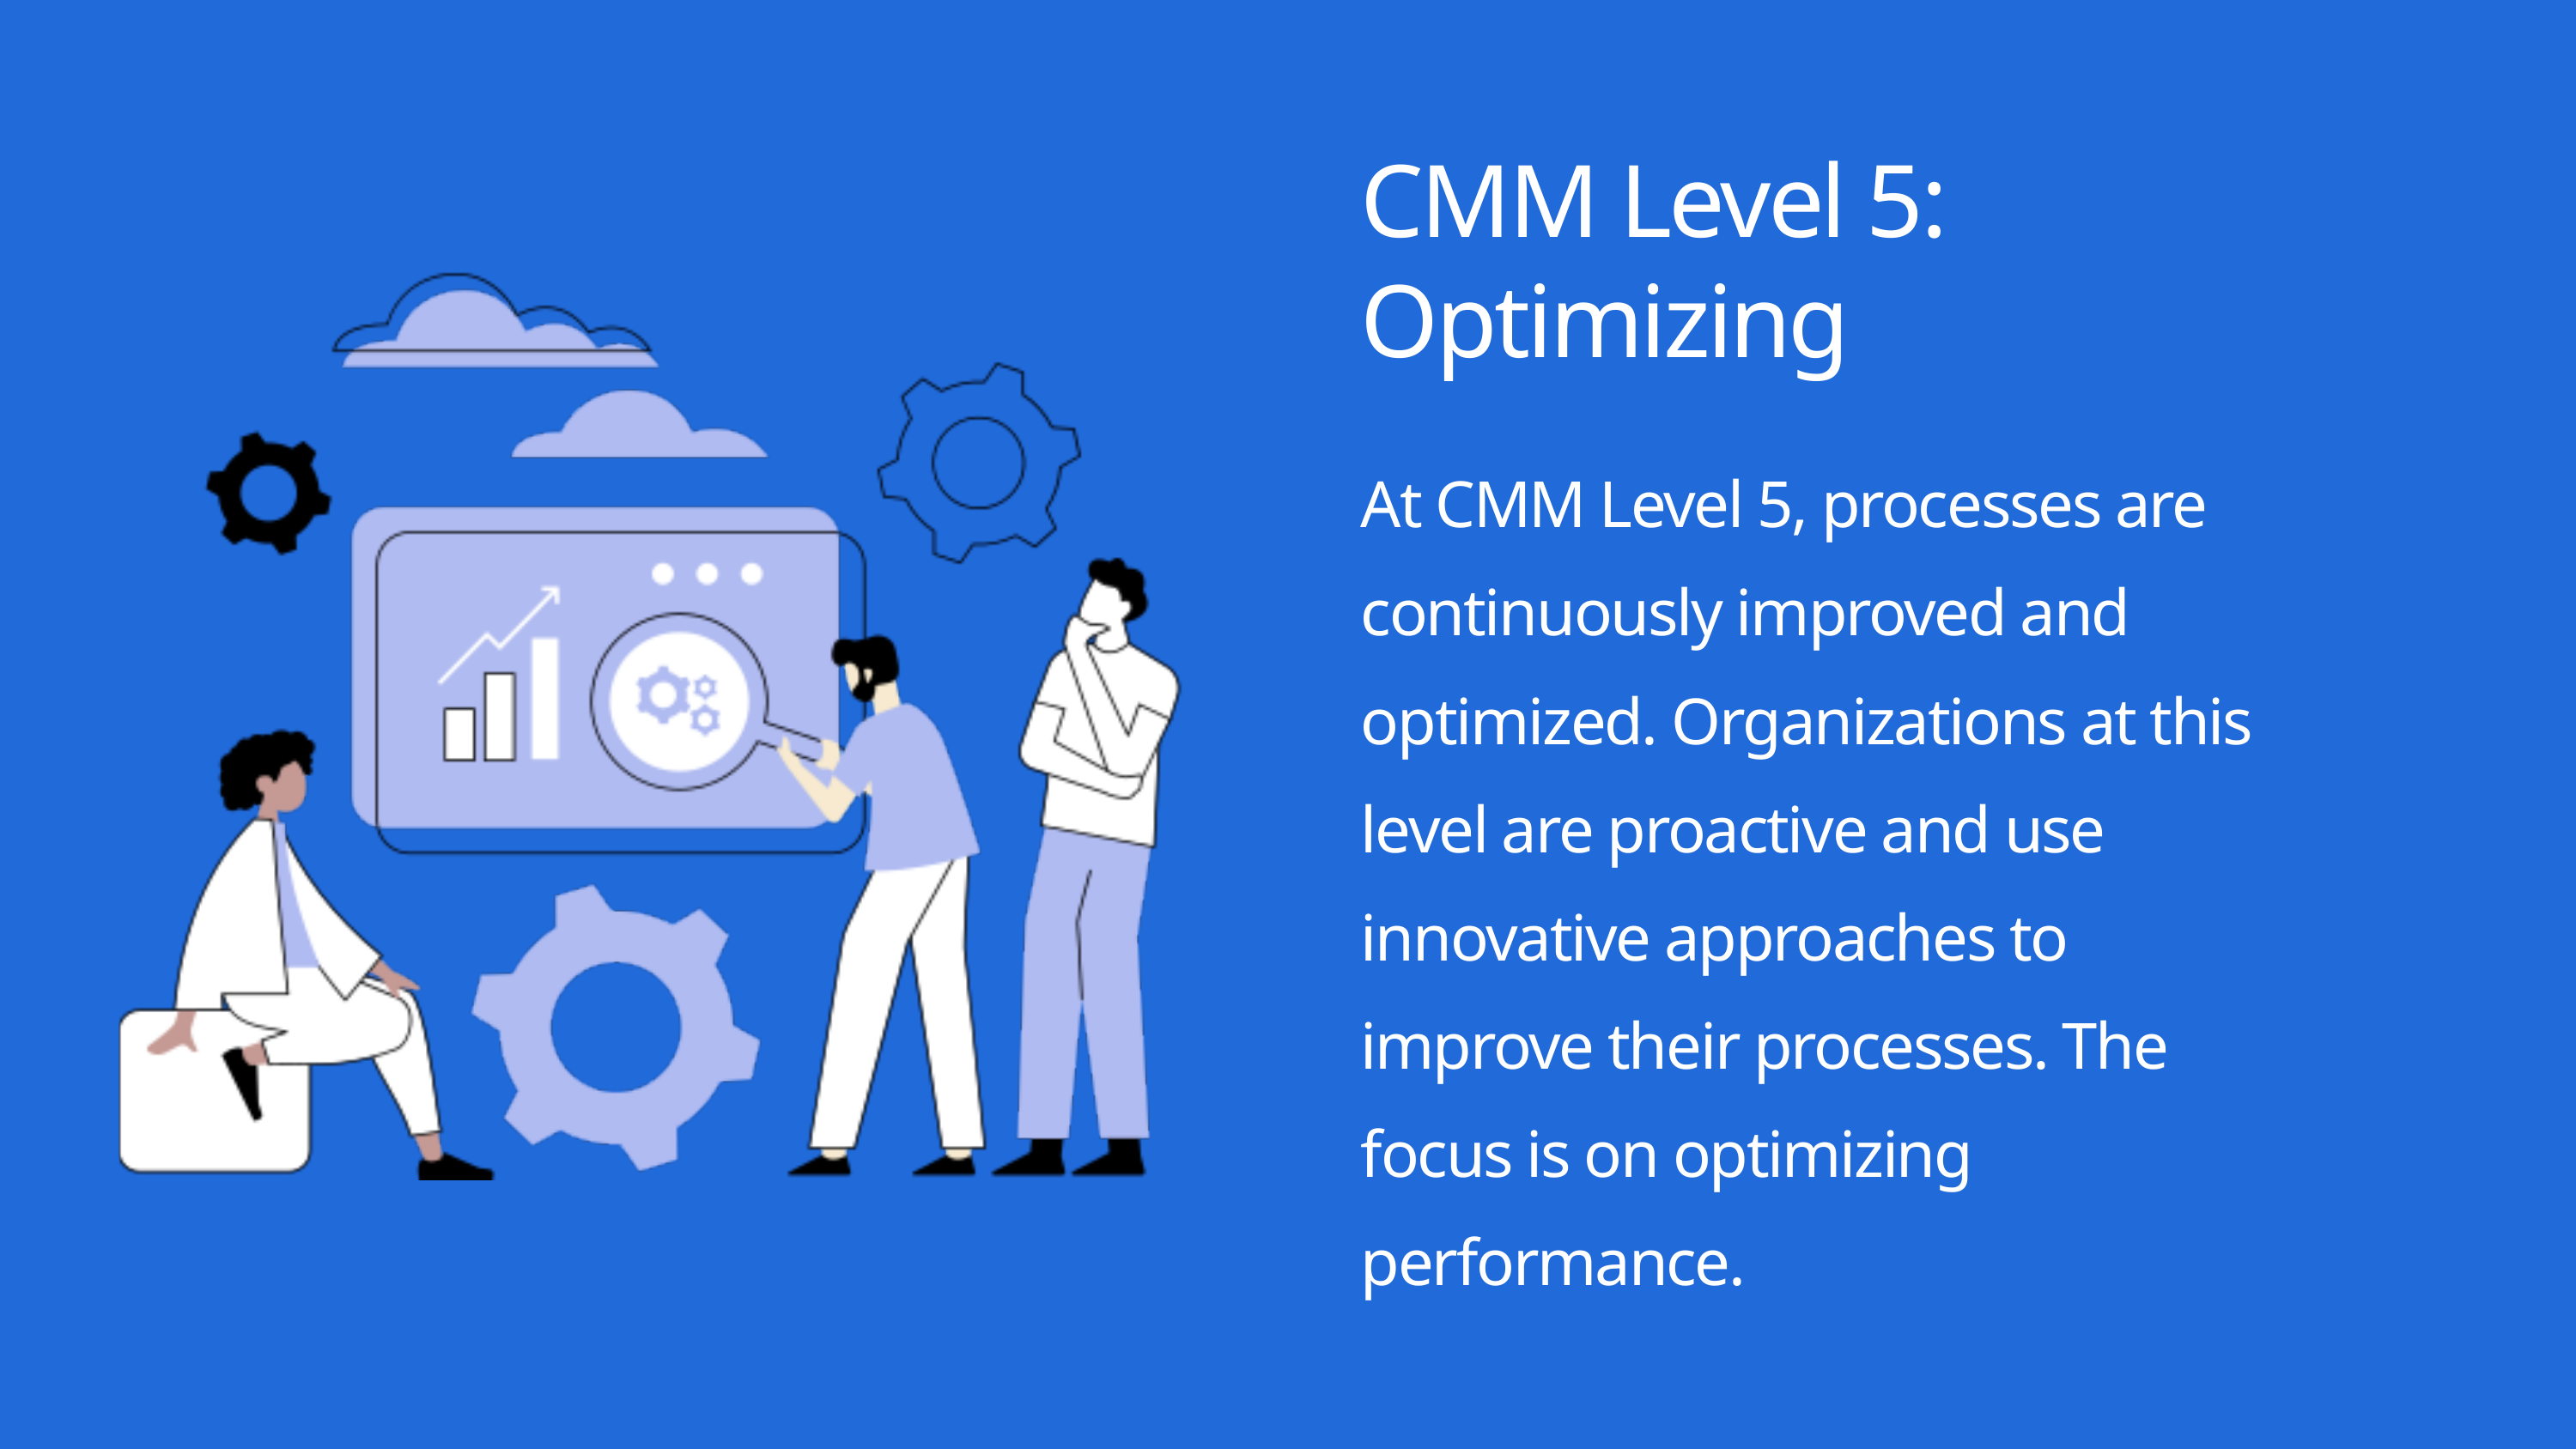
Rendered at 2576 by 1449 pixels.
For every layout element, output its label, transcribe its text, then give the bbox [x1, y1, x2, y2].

text_box At CMM Level 5, processes are continuously improved and optimized. Organizations at this level are proactive and use innovative approaches to improve their processes. The focus is on optimizing performance. [1360, 432, 2313, 1449]
text_box CMM Level 5: Optimizing [1360, 136, 2313, 432]
text_box [118, 269, 1185, 1180]
